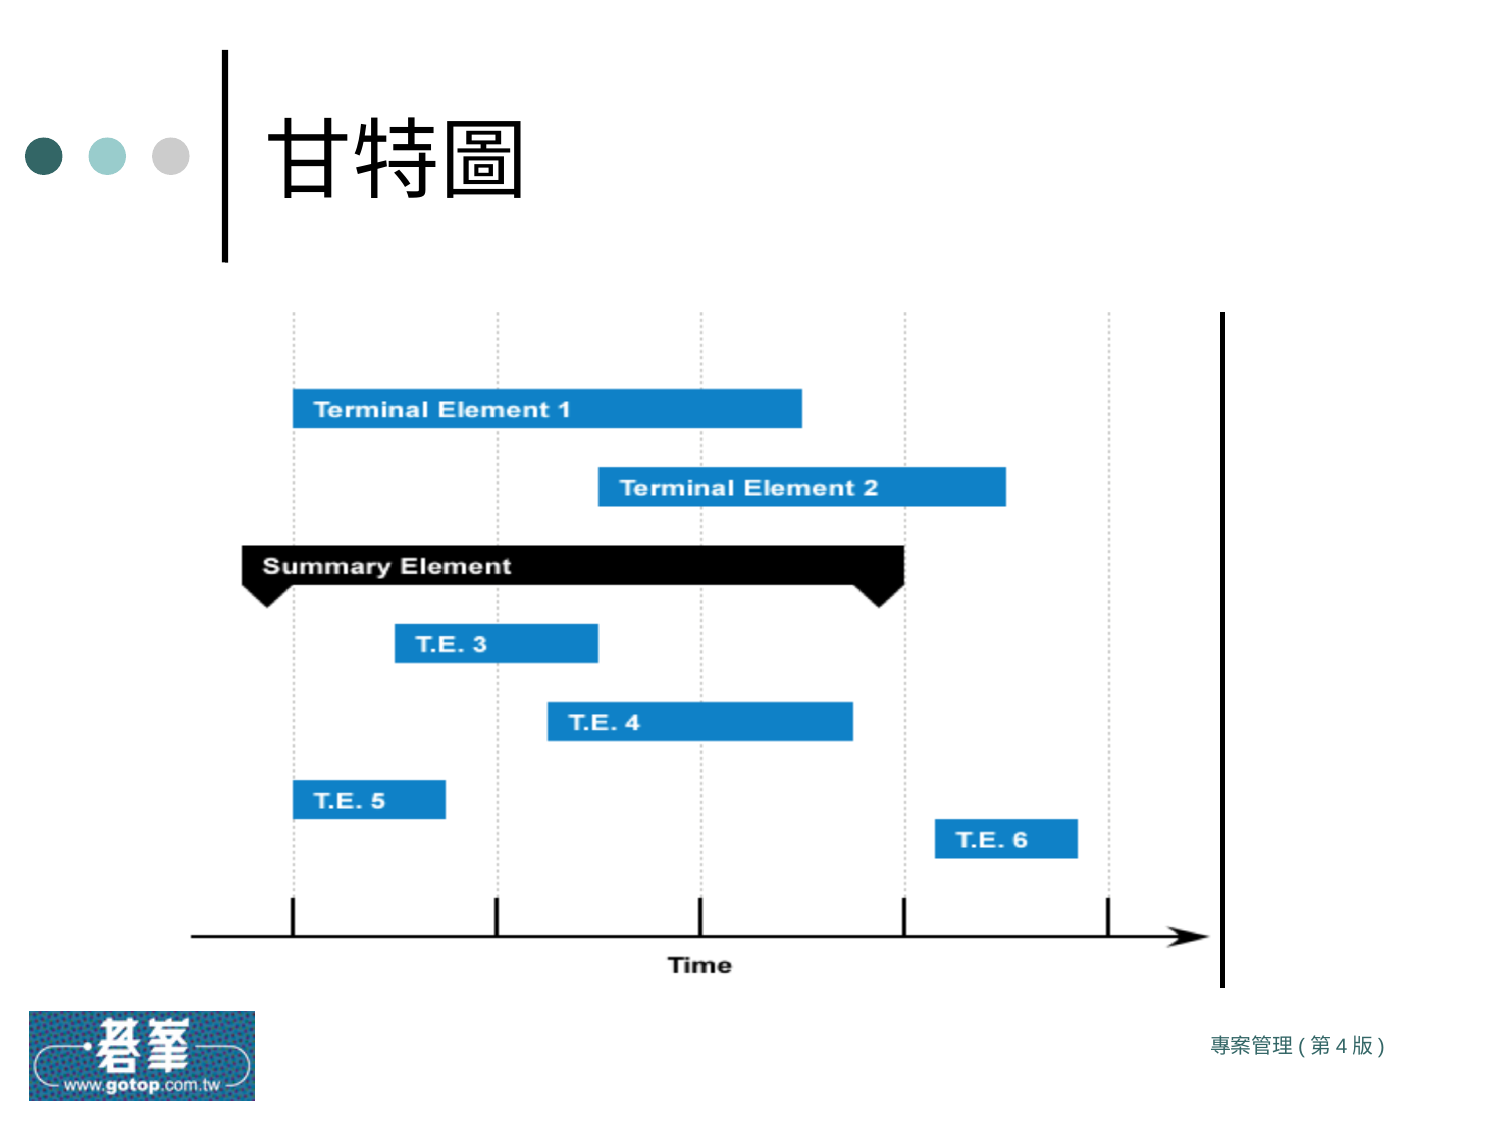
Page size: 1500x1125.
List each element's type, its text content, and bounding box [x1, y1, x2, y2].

slide_number 專案管理(第4版) [1087, 1025, 1400, 1100]
title 甘特圖 [249, 31, 1400, 282]
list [182, 312, 1225, 988]
picture [29, 1011, 255, 1101]
